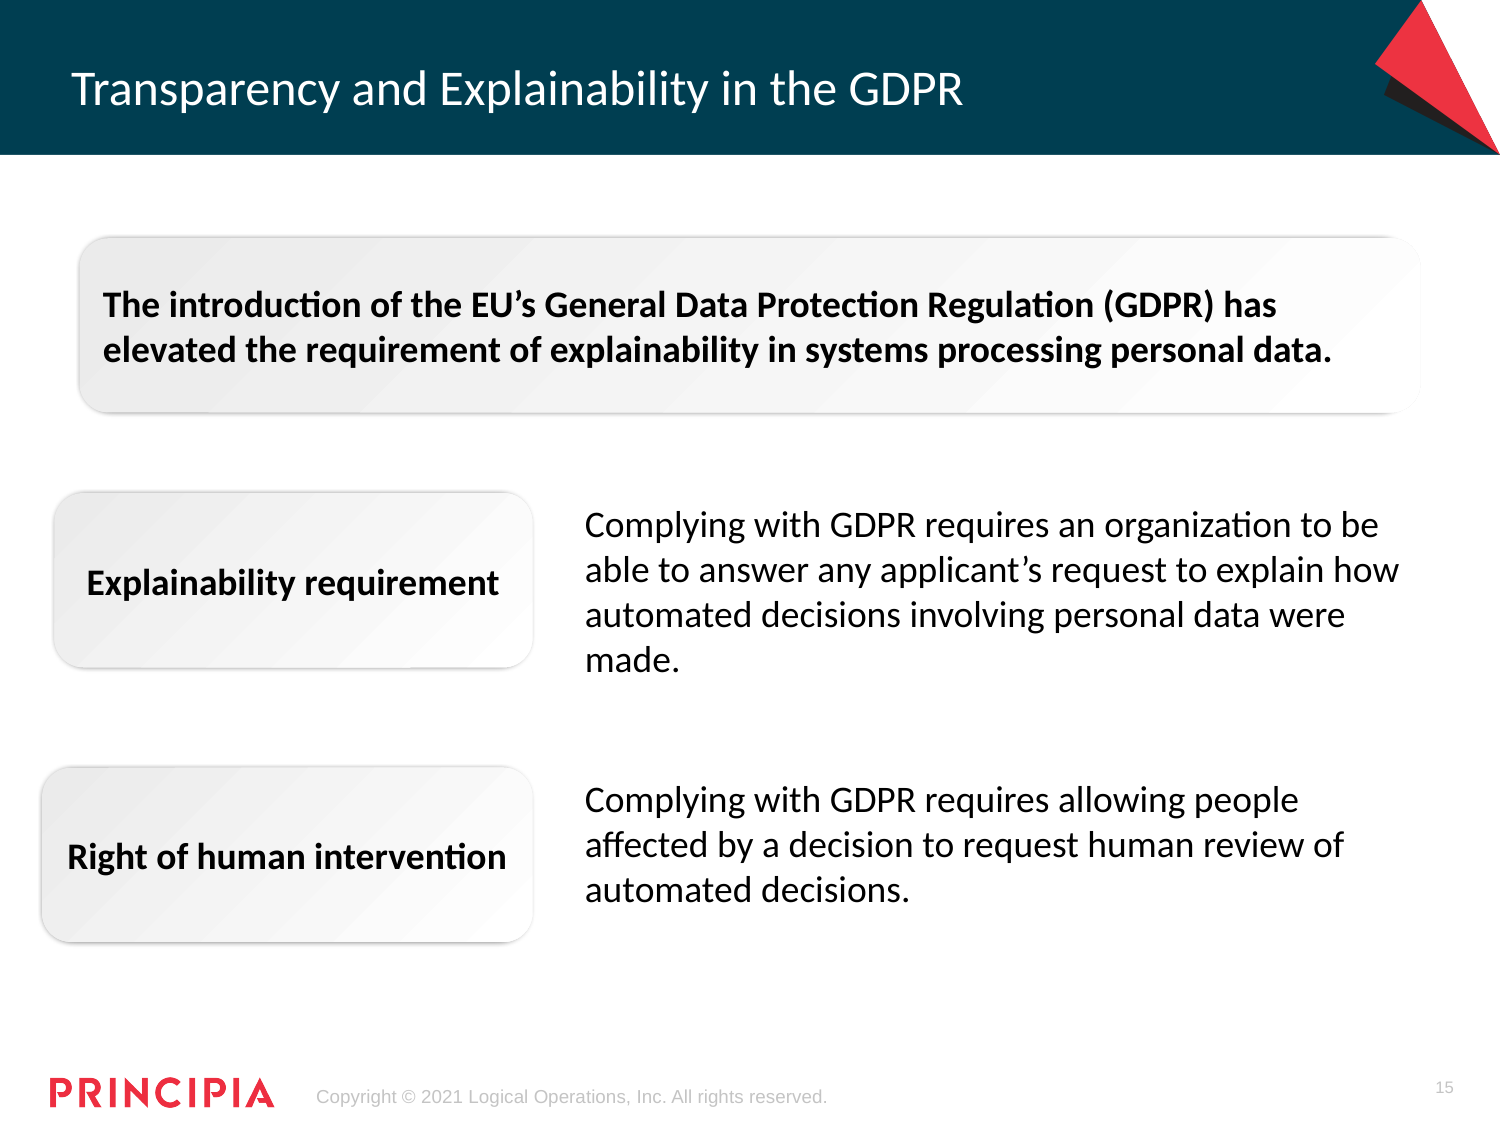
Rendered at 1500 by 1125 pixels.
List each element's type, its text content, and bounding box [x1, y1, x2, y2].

text_box Complying with GDPR requires allowing people affected by a decision to request human review of automated decisions. [570, 767, 1446, 918]
text_box Right of human intervention [41, 767, 533, 942]
picture [1376, 0, 1500, 155]
picture [50, 1077, 275, 1108]
title Transparency and Explainability in the GDPR [56, 16, 1350, 155]
text_box Complying with GDPR requires an organization to be able to answer any applicant’s request to explain how automated decisions involving personal data were made. [570, 493, 1446, 688]
text_box The introduction of the EU’s General Data Protection Regulation (GDPR) has elevated the requirement of explainability in systems processing personal data. [79, 238, 1421, 413]
text_box Explainability requirement [54, 492, 533, 668]
slide_number 15 [1118, 1057, 1469, 1118]
